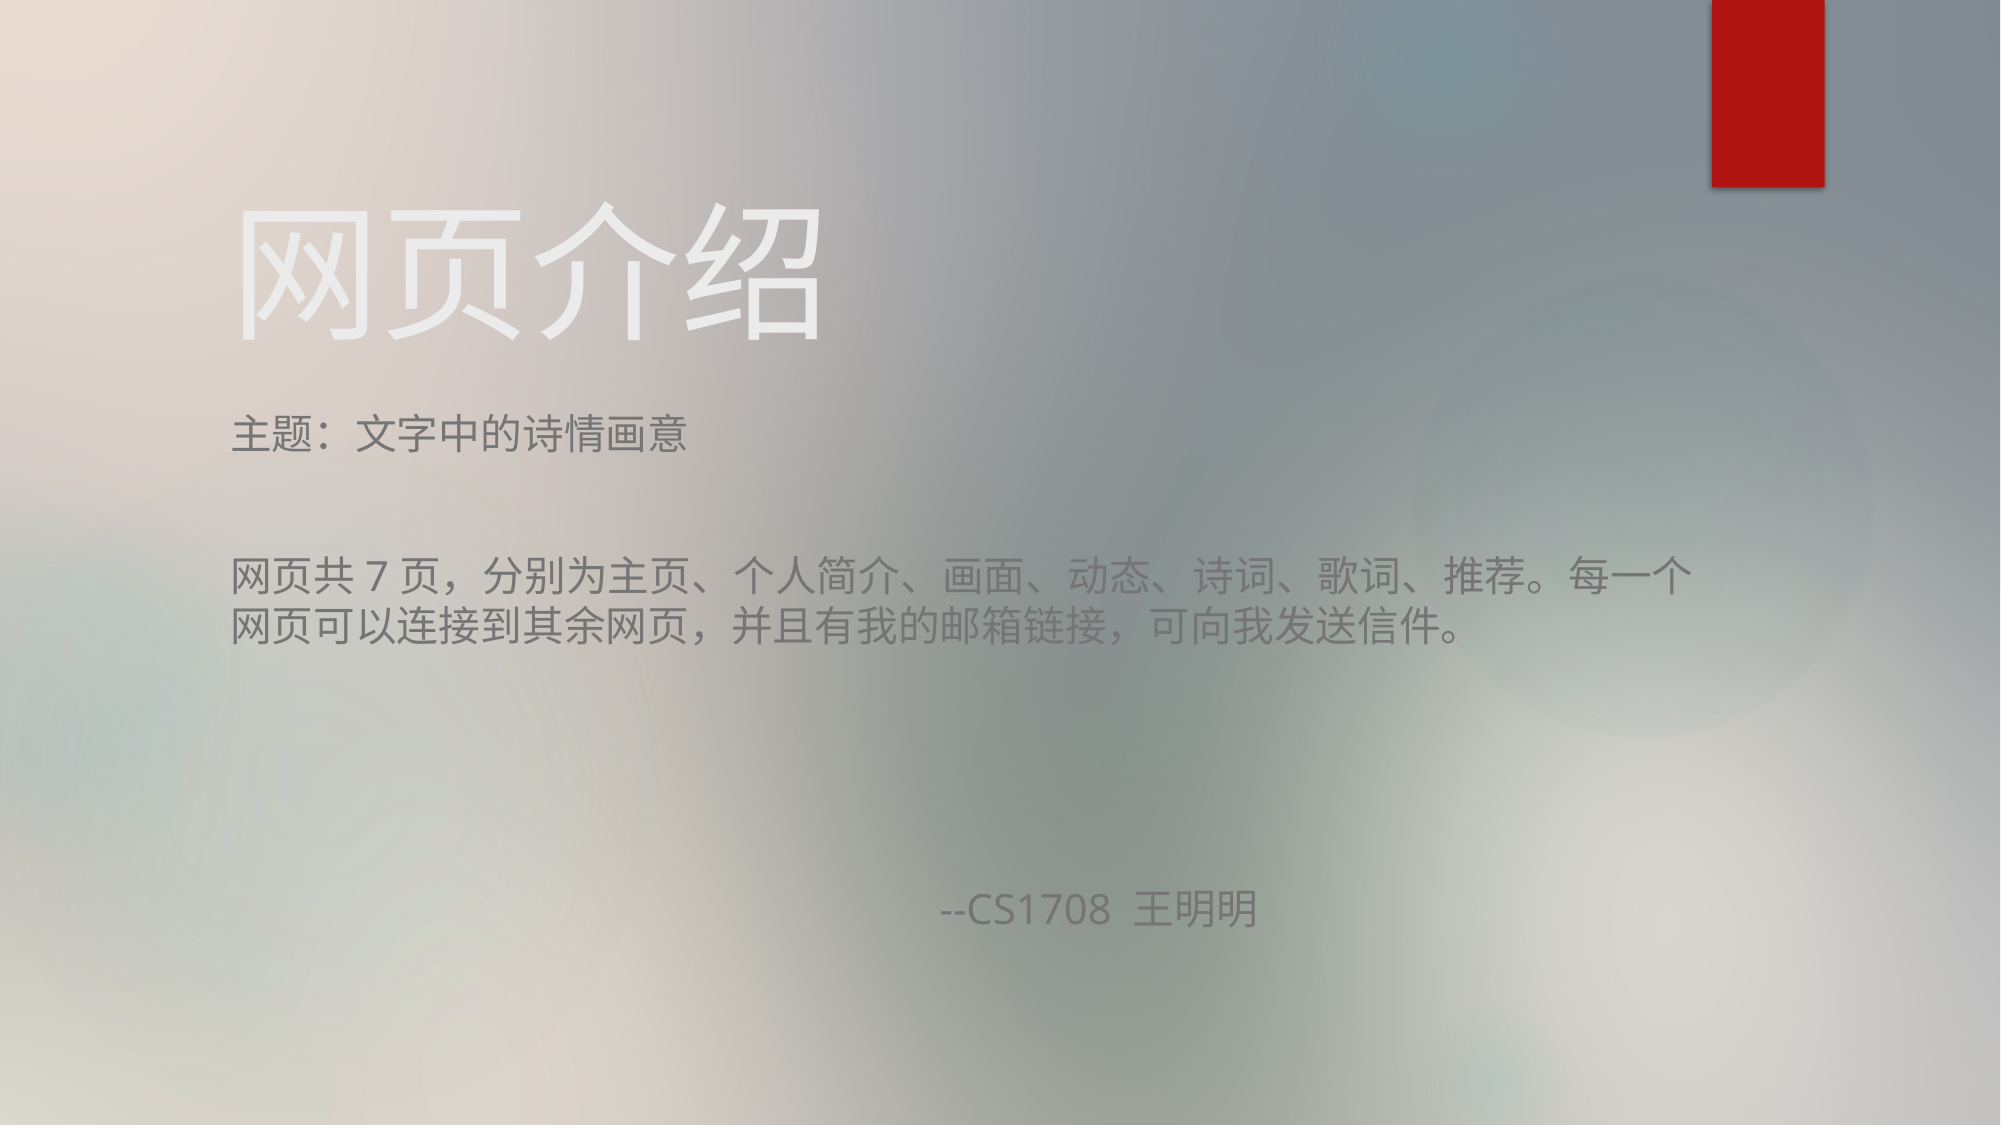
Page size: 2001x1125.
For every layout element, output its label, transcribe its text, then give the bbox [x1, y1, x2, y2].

subtitle 主题：文字中的诗情画意 网页共7页，分别为主页、个人简介、画面、动态、诗词、歌词、推荐。每一个网页可以连接到其余网页，并且有我的邮箱链接，可向我发送信件。 --CS1708 王明明 [215, 400, 1715, 1103]
title 网页介绍 [215, 34, 1715, 367]
picture [0, 0, 2001, 1125]
